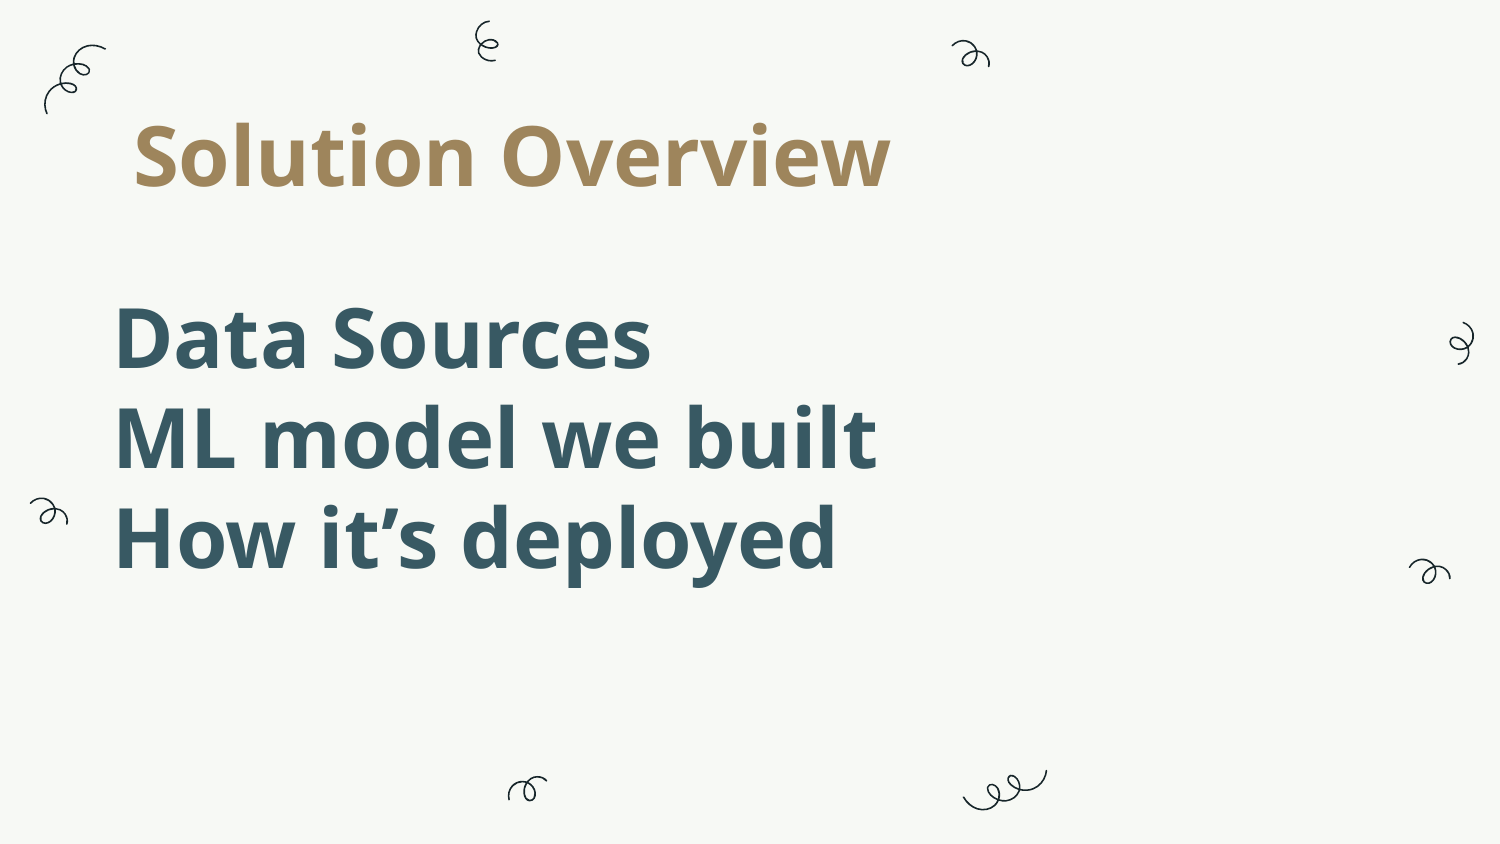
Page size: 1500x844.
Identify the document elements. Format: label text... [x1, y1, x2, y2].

title Solution Overview [118, 72, 1382, 167]
title Data Sources ML model we built How it’s deployed [97, 243, 1361, 601]
